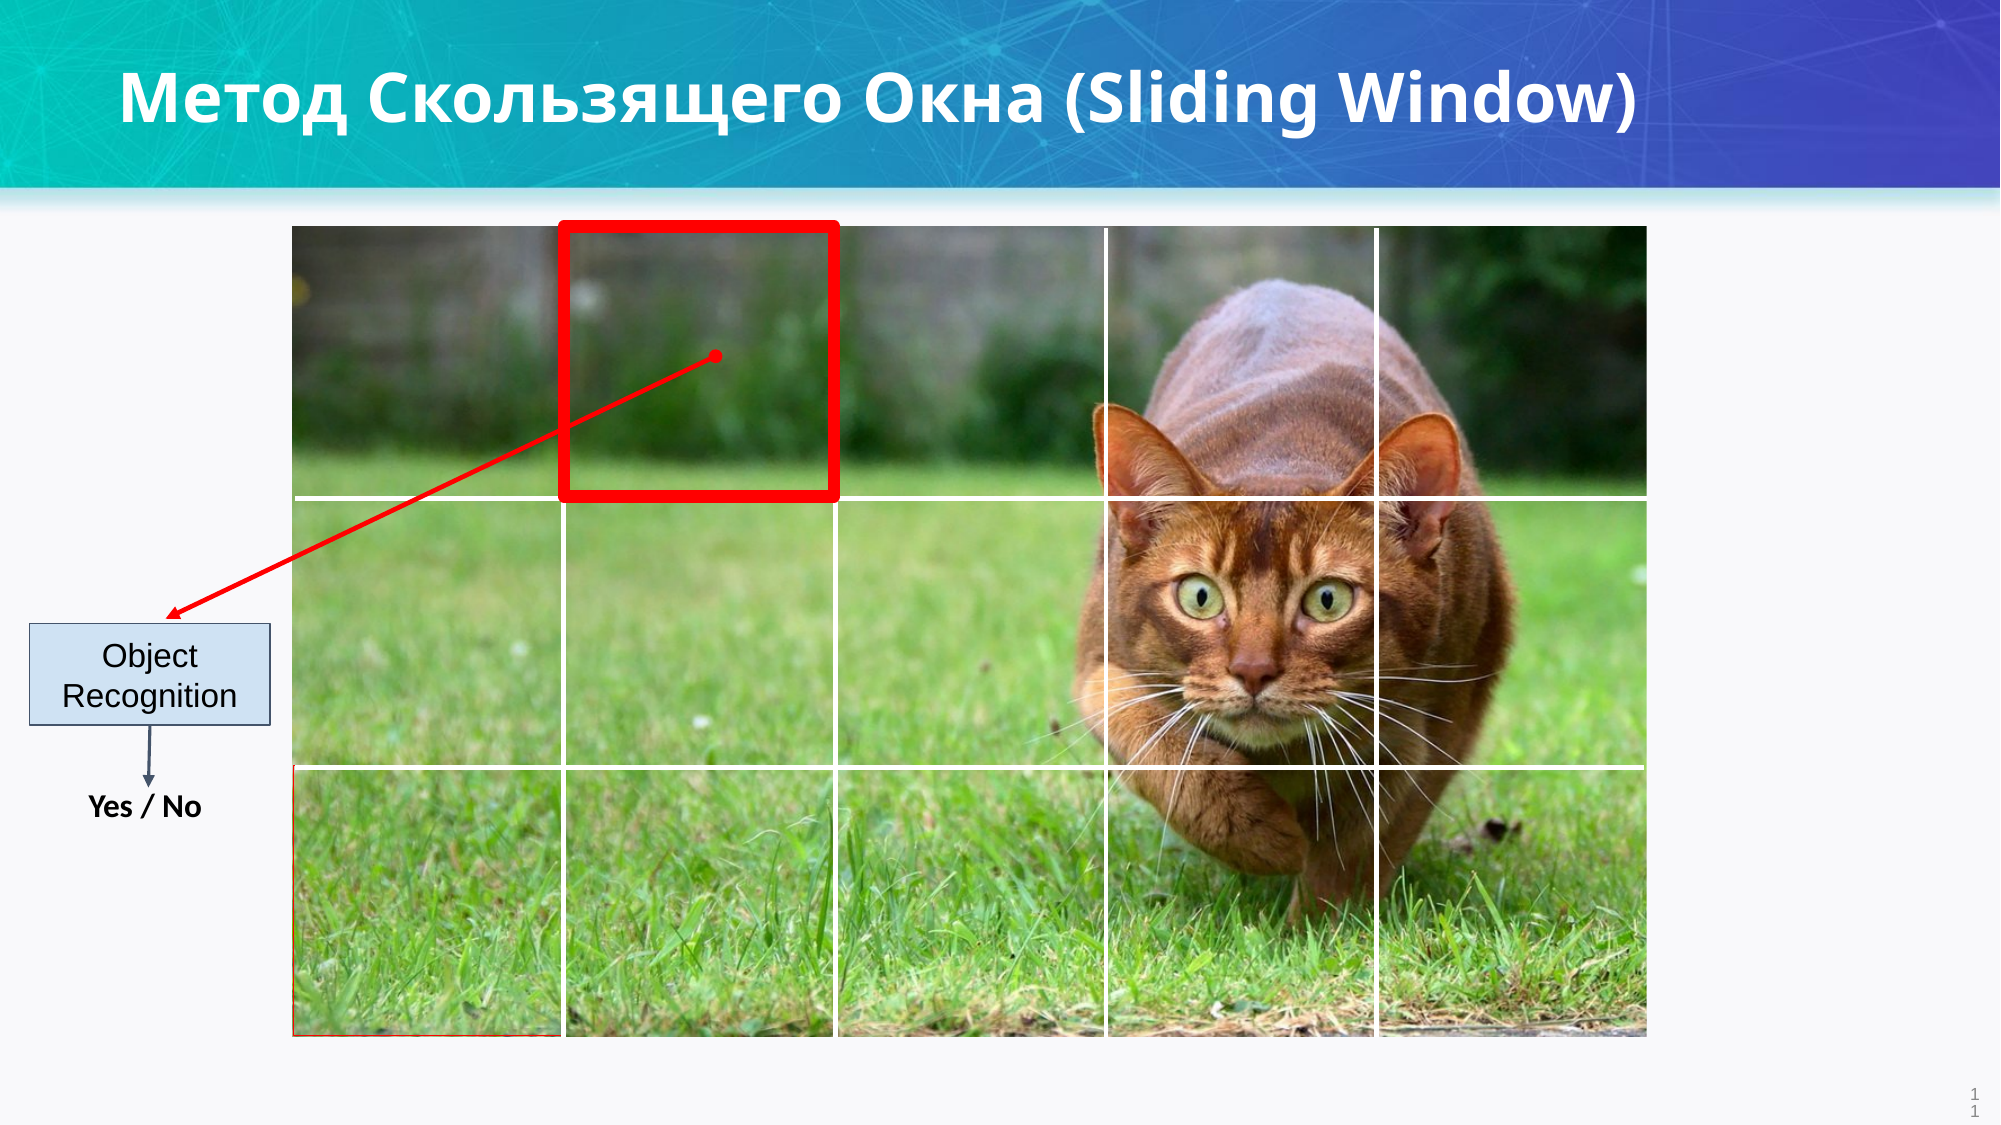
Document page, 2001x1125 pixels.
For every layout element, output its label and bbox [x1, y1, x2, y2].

text_box [165, 356, 716, 619]
text_box [291, 226, 1648, 1038]
picture [0, 0, 2000, 1125]
